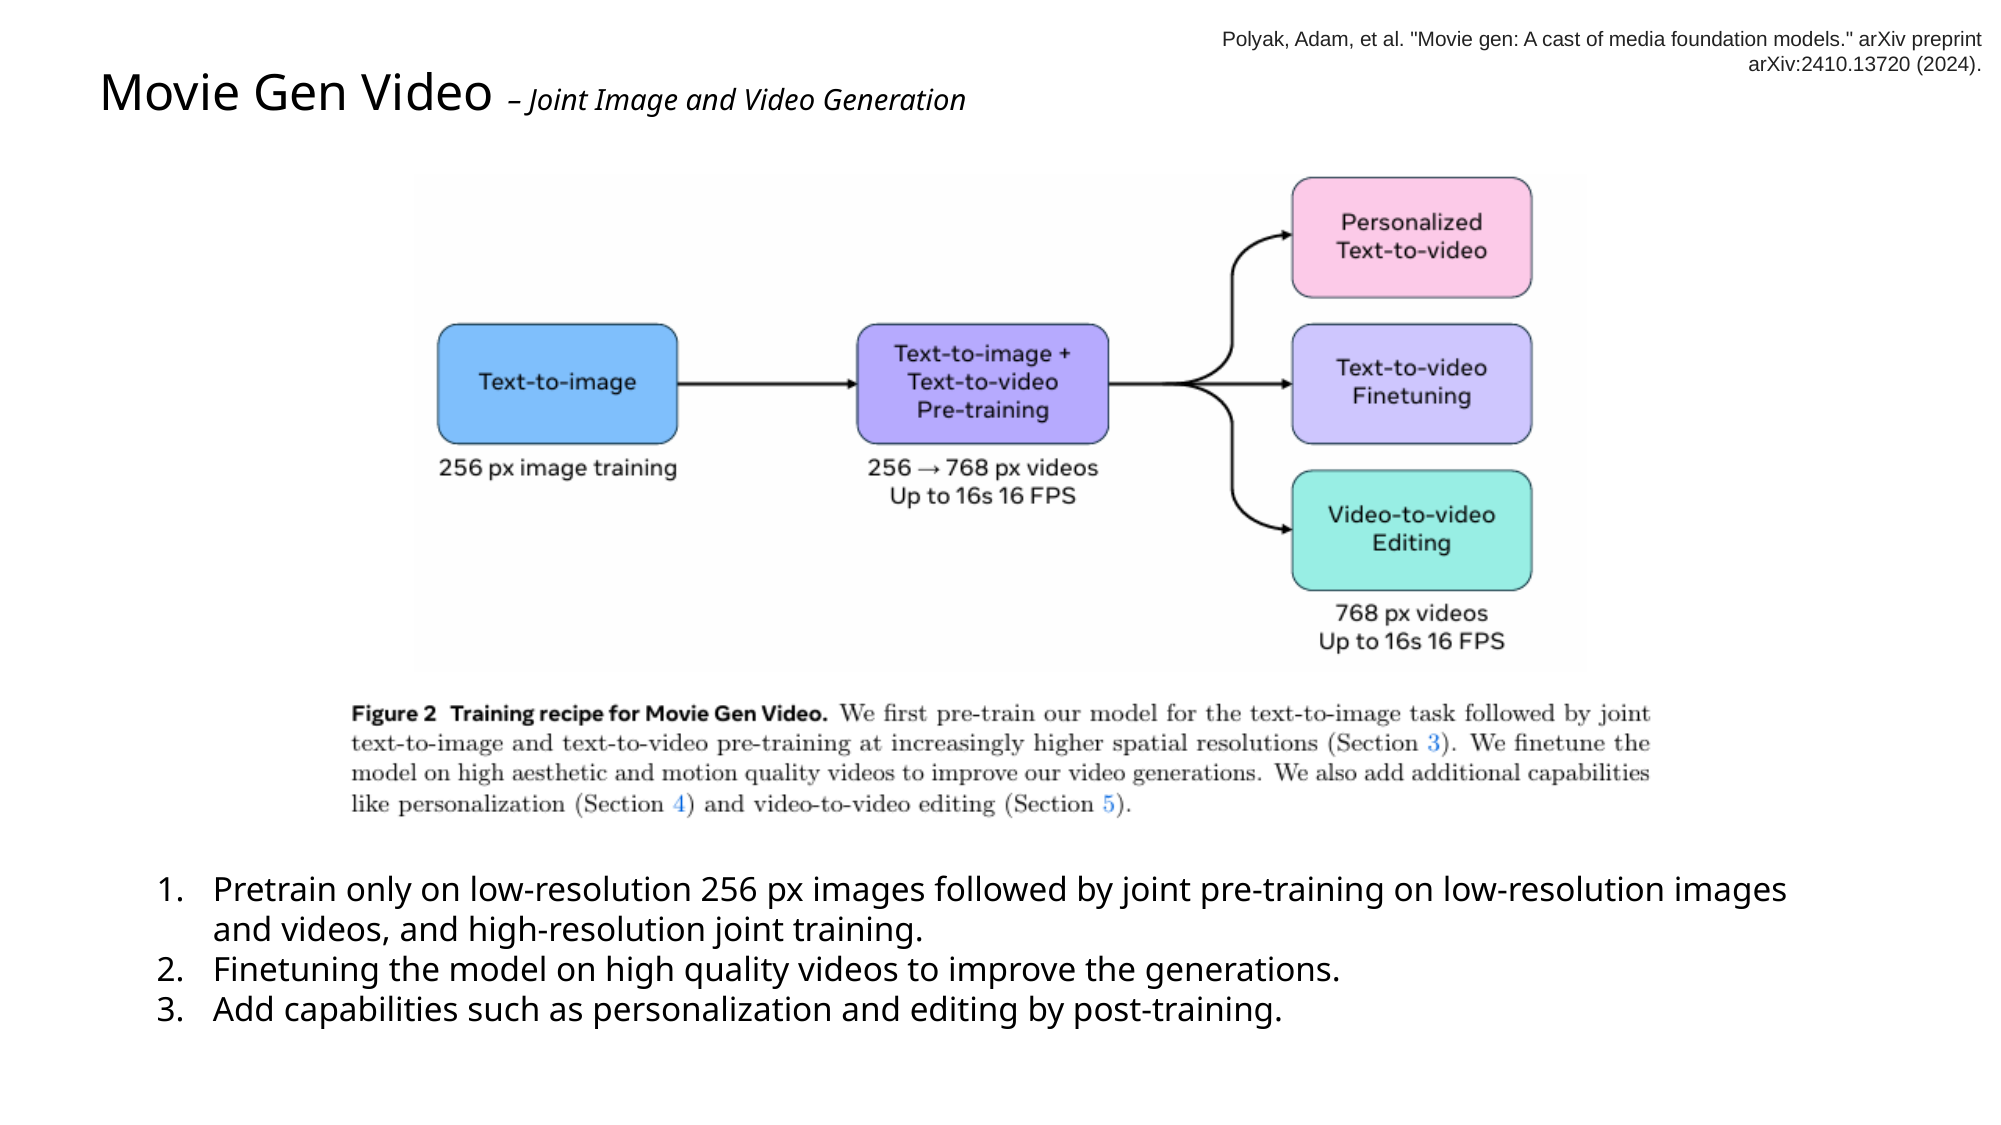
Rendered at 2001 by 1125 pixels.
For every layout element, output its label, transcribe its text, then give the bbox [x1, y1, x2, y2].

picture [337, 163, 1663, 826]
text_box Polyak, Adam, et al. "Movie gen: A cast of media foundation models." arXiv preprint arXiv:2410.13720 (2024). [980, 18, 1997, 83]
text_box Pretrain only on low-resolution 256 px images followed by joint pre-training on low-resolution images and videos, and high-resolution joint training. Finetuning the model on high quality videos to improve the generations. Add capabilities such as personalization and editing by post-training. [141, 860, 1859, 1036]
text_box Movie Gen Video – Joint Image and Video Generation [84, 53, 1059, 128]
